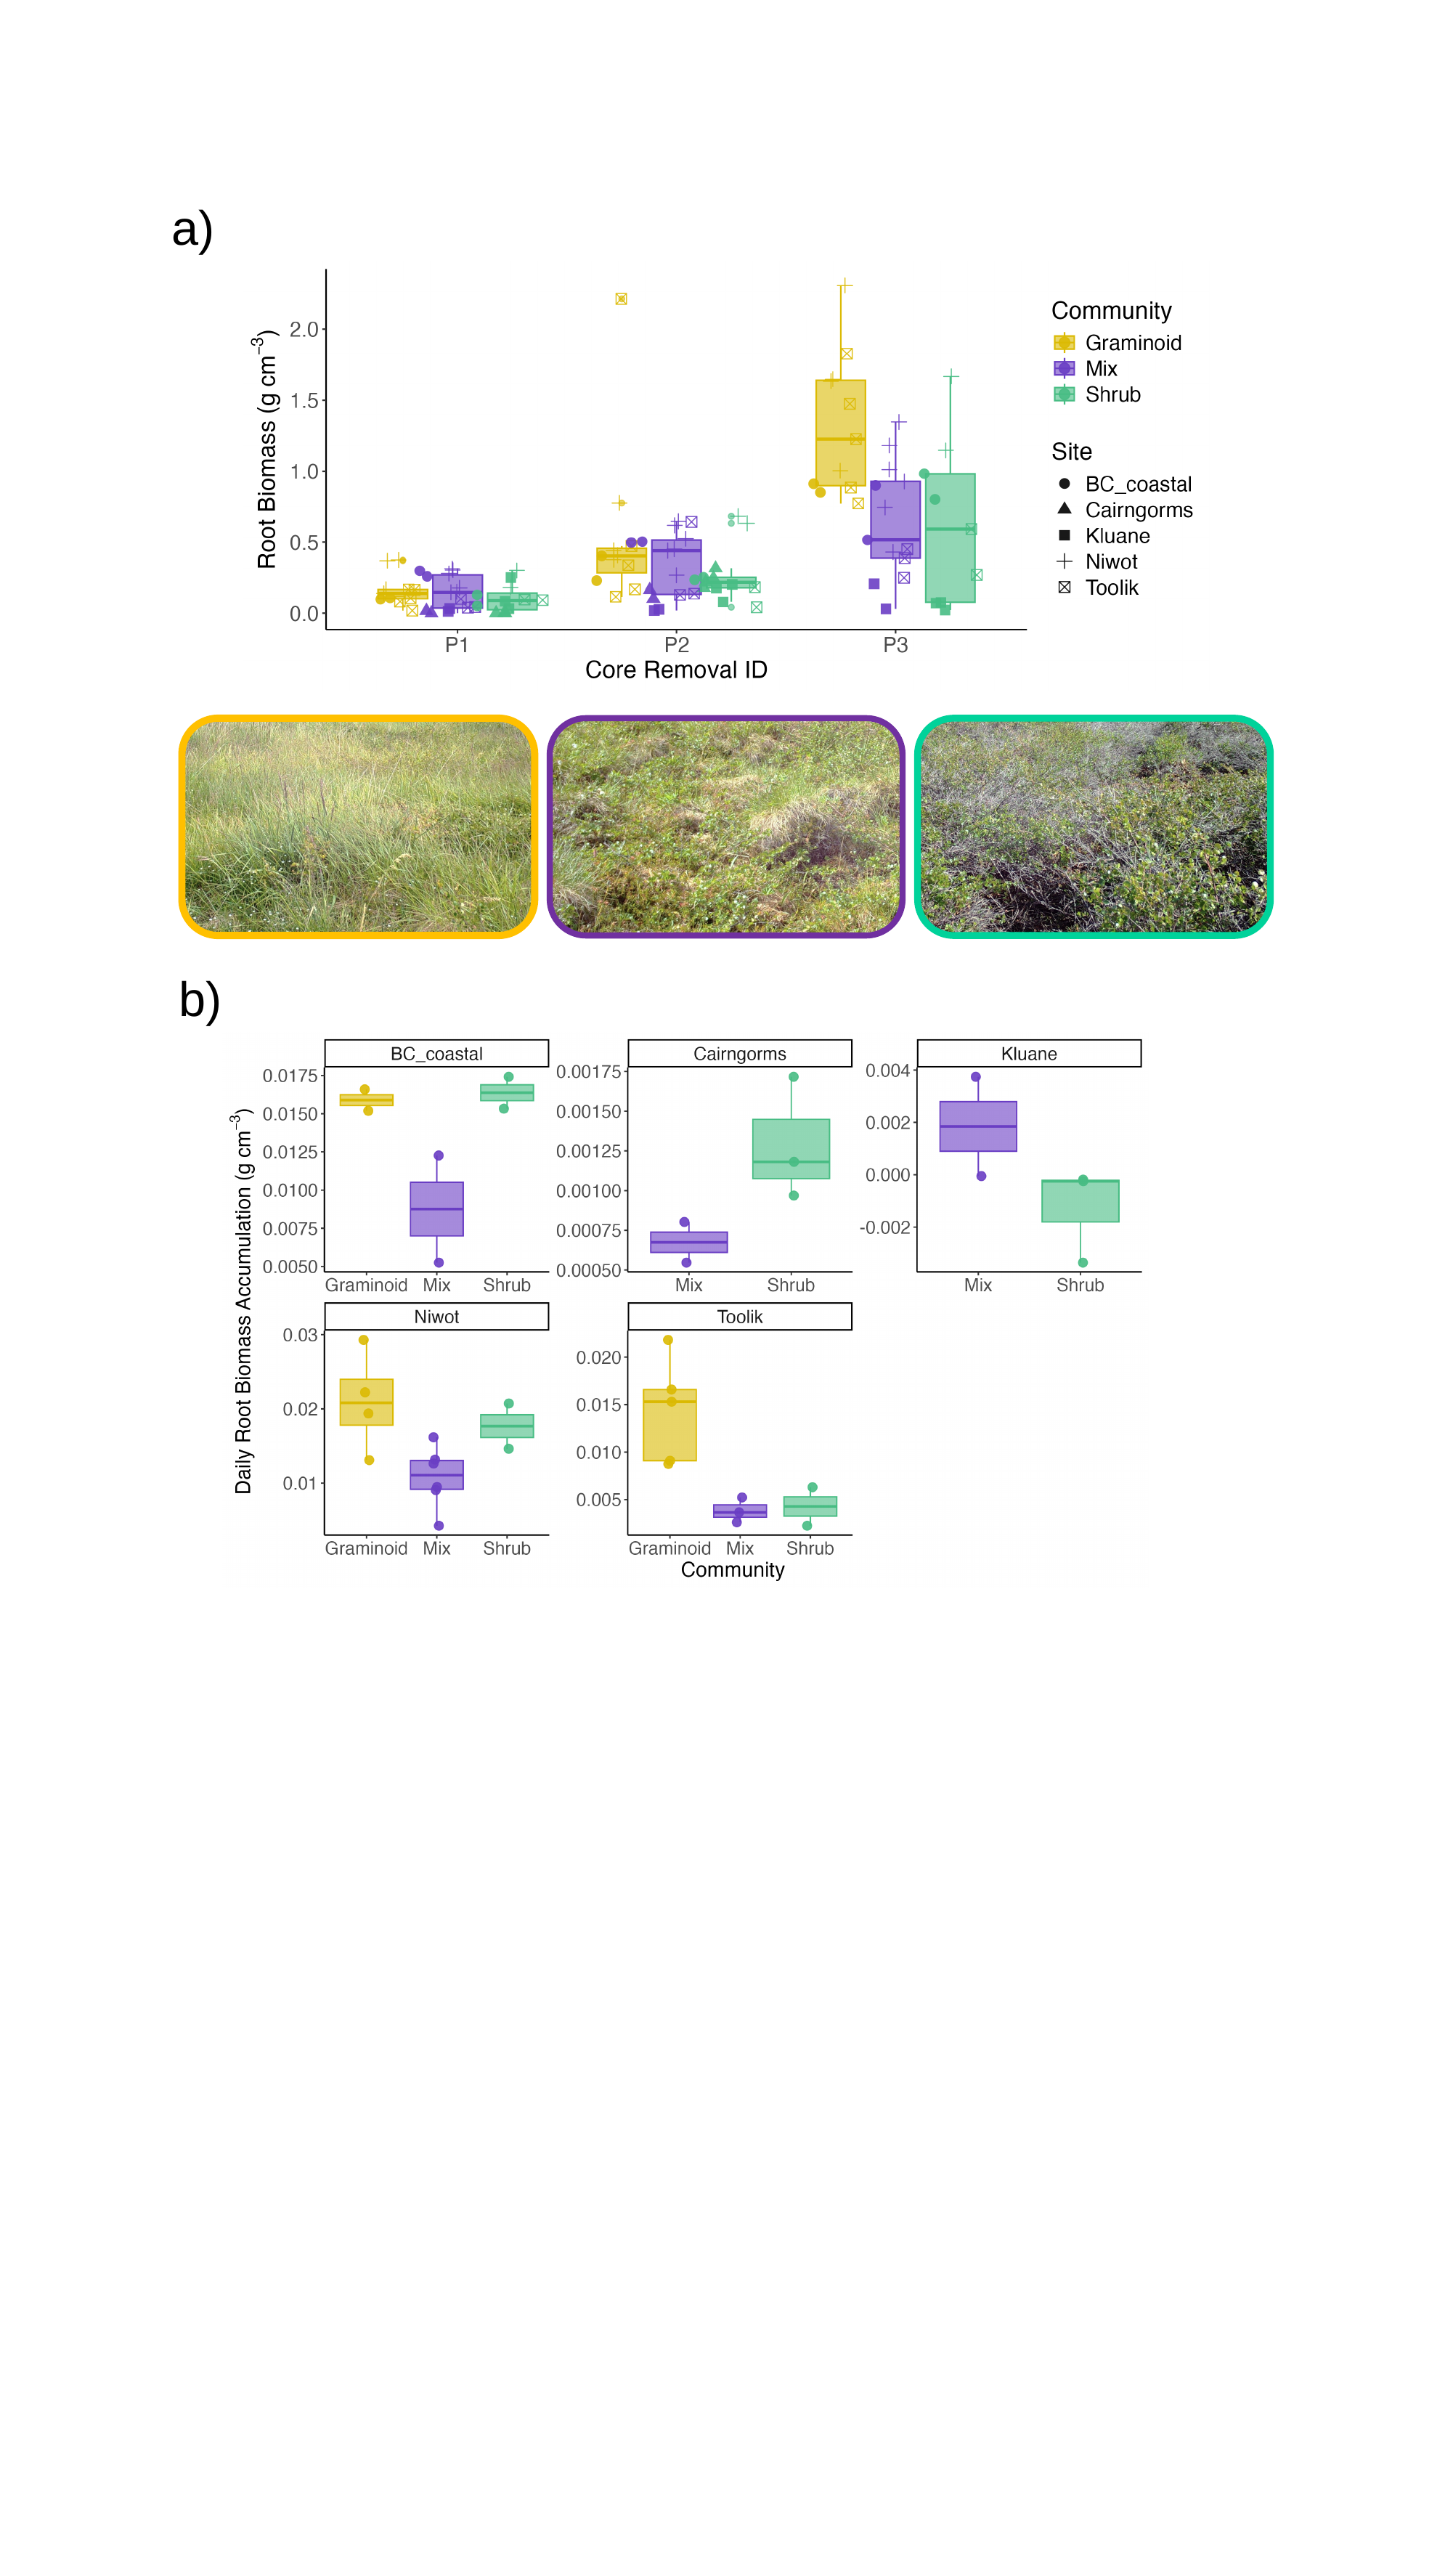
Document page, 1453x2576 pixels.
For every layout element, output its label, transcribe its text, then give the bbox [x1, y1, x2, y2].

text_box a) [160, 191, 366, 261]
picture [181, 718, 535, 936]
text_box b) [168, 962, 373, 1032]
picture [242, 260, 1210, 691]
picture [549, 718, 903, 936]
picture [917, 718, 1271, 936]
picture [221, 1032, 1149, 1589]
